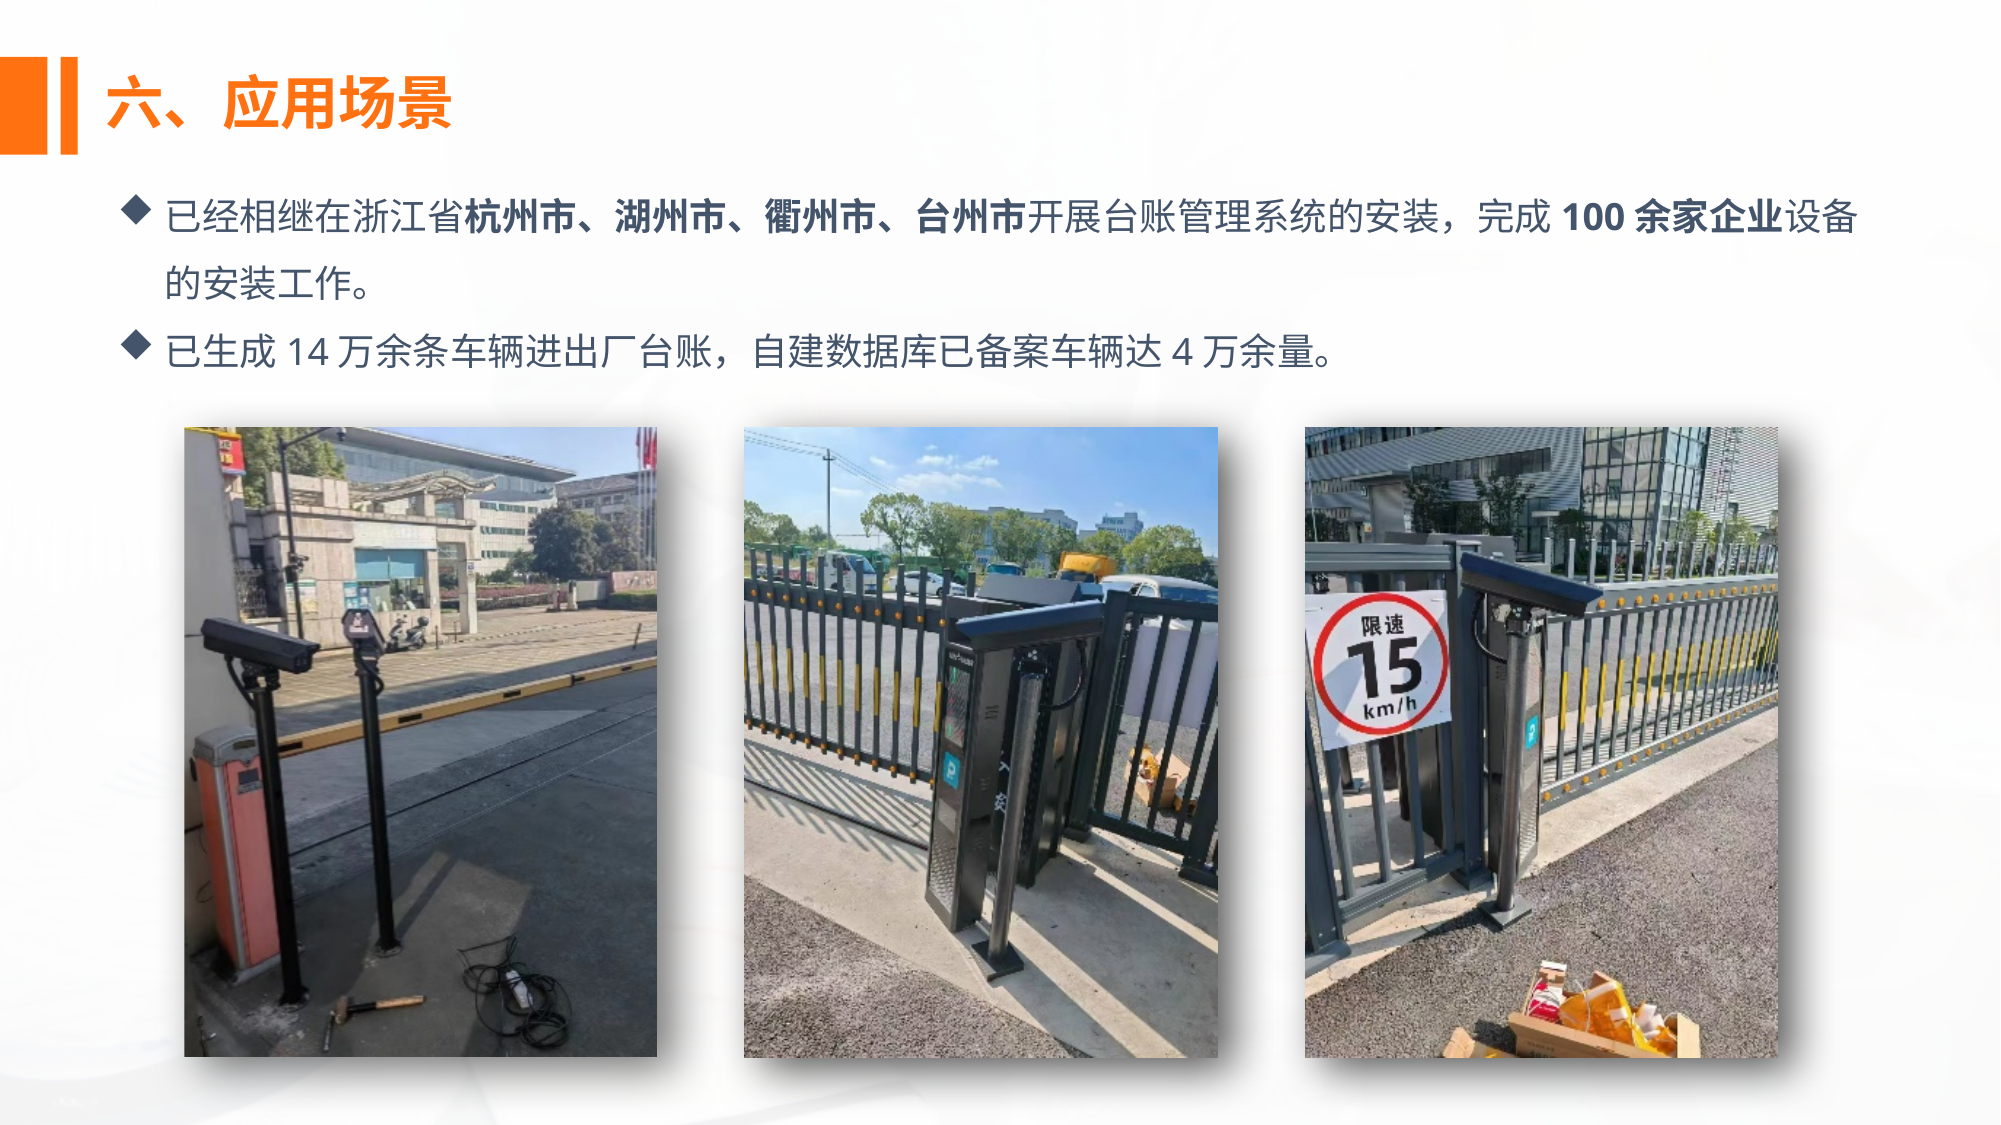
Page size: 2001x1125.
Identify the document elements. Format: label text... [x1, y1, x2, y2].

picture [1305, 427, 1778, 1058]
list 六、应用场景 [90, 61, 1143, 150]
picture [744, 427, 1218, 1058]
picture [184, 427, 657, 1057]
text_box 已经相继在浙江省杭州市、湖州市、衢州市、台州市开展台账管理系统的安装，完成100余家企业设备的安装工作。 已生成14万余条车辆进出厂台账，自建数据库已备案车辆达4万余量。 [102, 162, 1880, 380]
